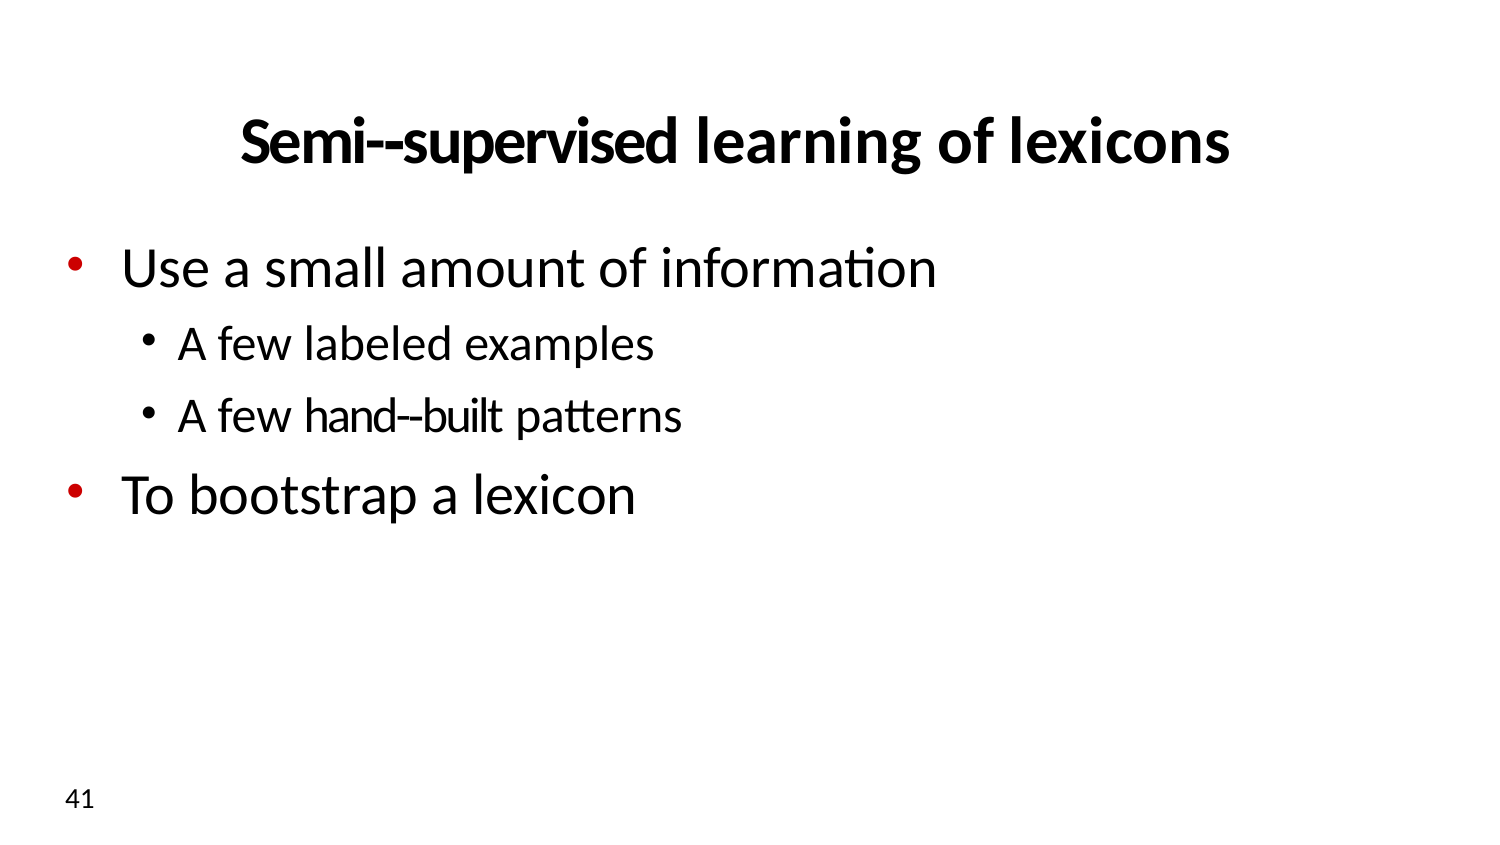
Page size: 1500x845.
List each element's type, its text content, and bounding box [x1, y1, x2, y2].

title Semi-­‐supervised learning of lexicons [237, 94, 1250, 238]
text_box Use a small amount of information A few labeled examples A few hand-­‐built patterns To bootstrap a lexicon [62, 214, 947, 526]
slide_number 41 [58, 766, 101, 845]
